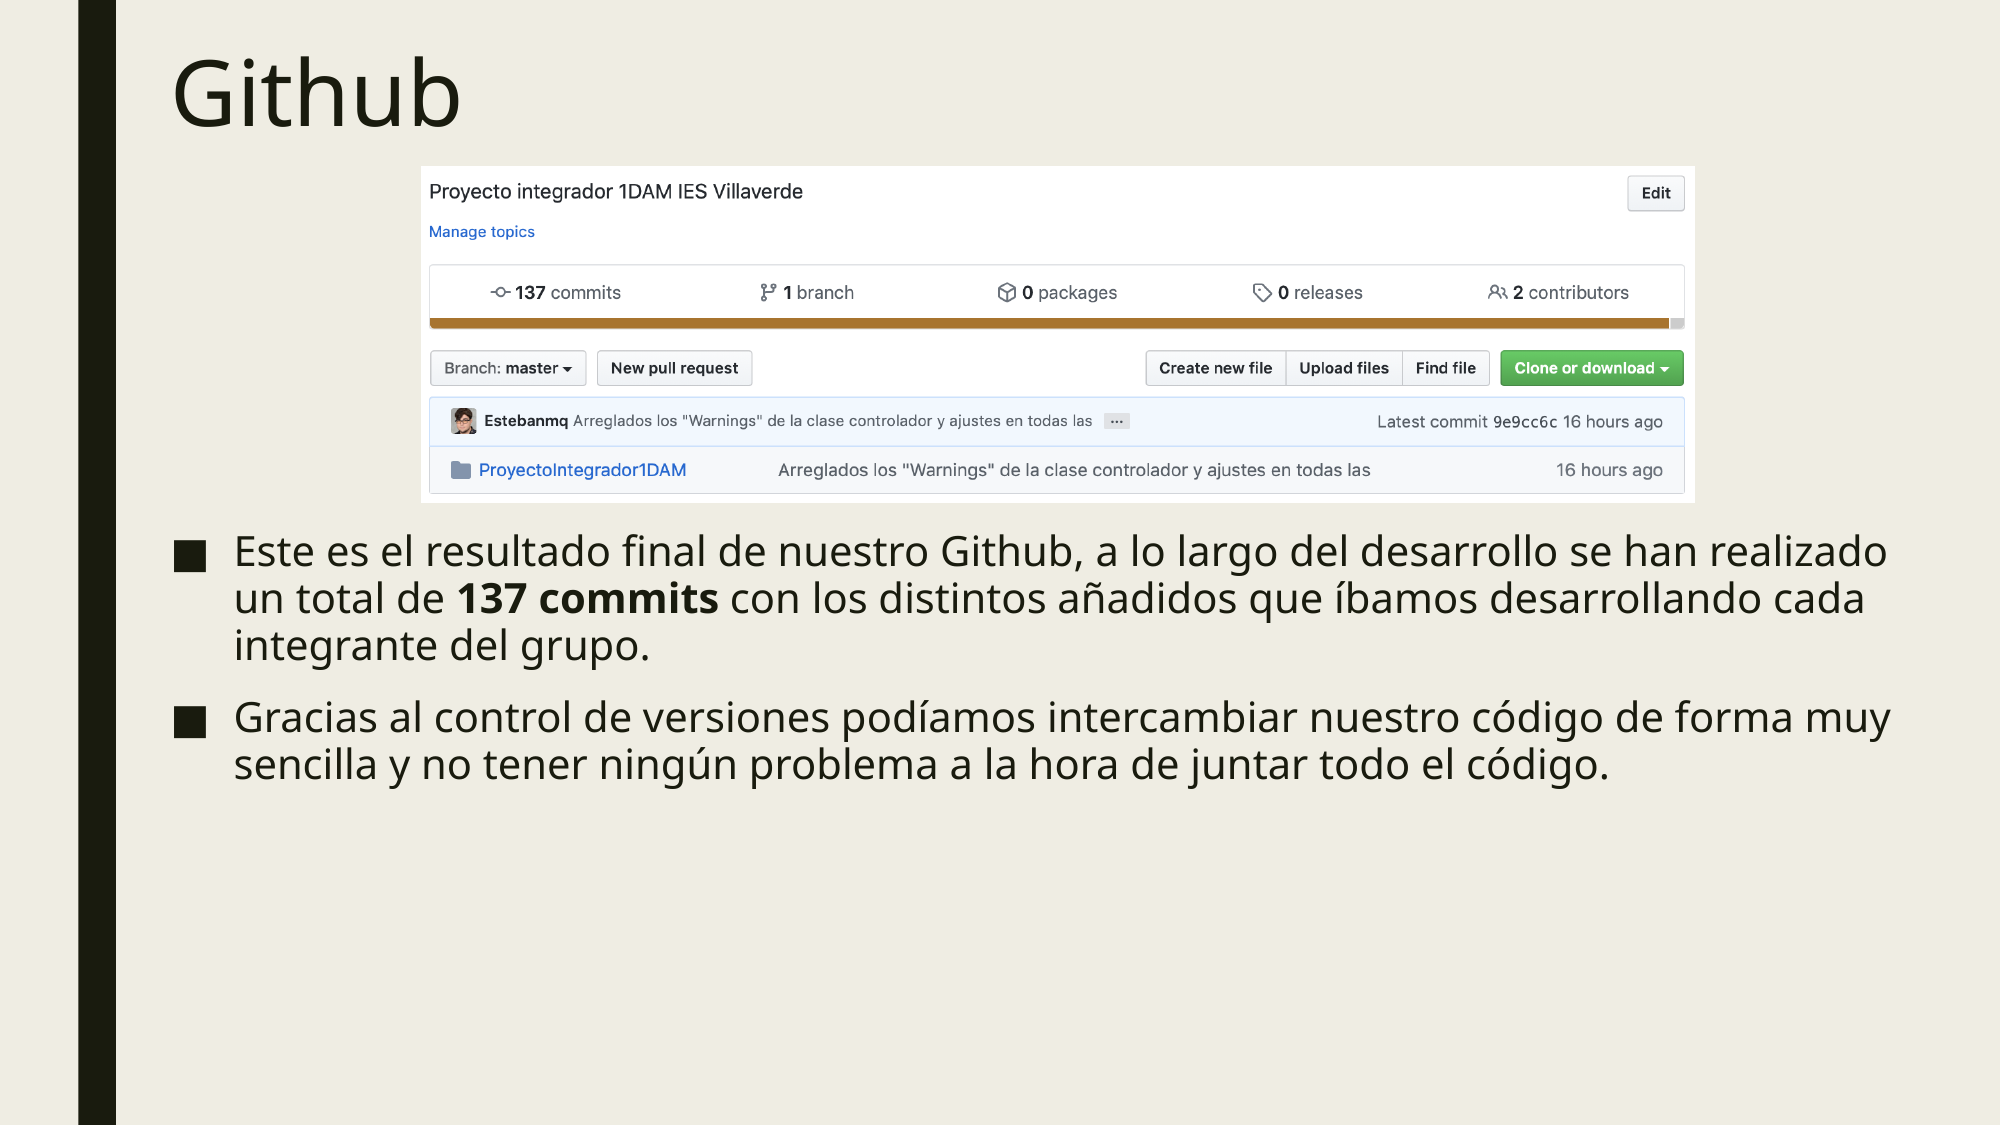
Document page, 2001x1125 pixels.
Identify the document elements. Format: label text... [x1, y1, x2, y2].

picture [421, 166, 1695, 503]
list Este es el resultado final de nuestro Github, a lo largo del desarrollo se han realizado un total de 137 commits con los distintos añadidos que íbamos desarrollando cada integrante del grupo. Gracias al control de versiones podíamos intercambiar nuestro código de forma muy sencilla y no tener ningún problema a la hora de juntar todo el código. [155, 521, 1961, 1085]
title Github [155, 40, 1731, 163]
